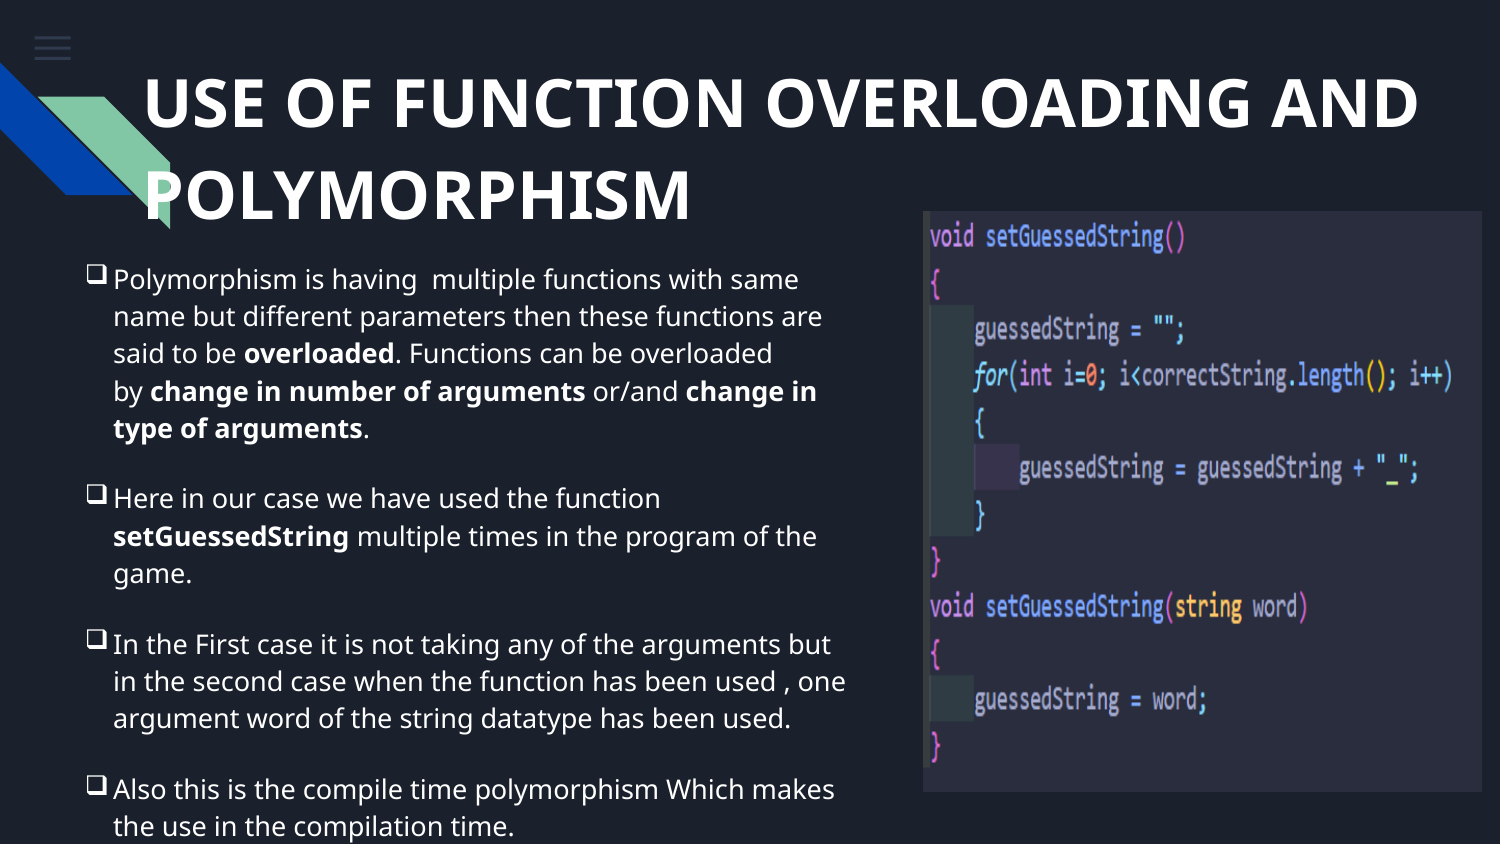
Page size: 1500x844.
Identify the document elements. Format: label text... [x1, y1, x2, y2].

list Polymorphism is having multiple functions with same name but different parameters then these functions are said to be overloaded. Functions can be overloaded by change in number of arguments or/and change in type of arguments. Here in our case we have used the function setGuessedString multiple times in the program of the game. In the First case it is not taking any of the arguments but in the second case when the function has been used , one argument word of the string datatype has been used. Also this is the compile time polymorphism Which makes the use in the compilation time. [70, 242, 870, 823]
picture [923, 210, 1482, 792]
title USE OF FUNCTION OVERLOADING AND POLYMORPHISM [127, 34, 1491, 184]
